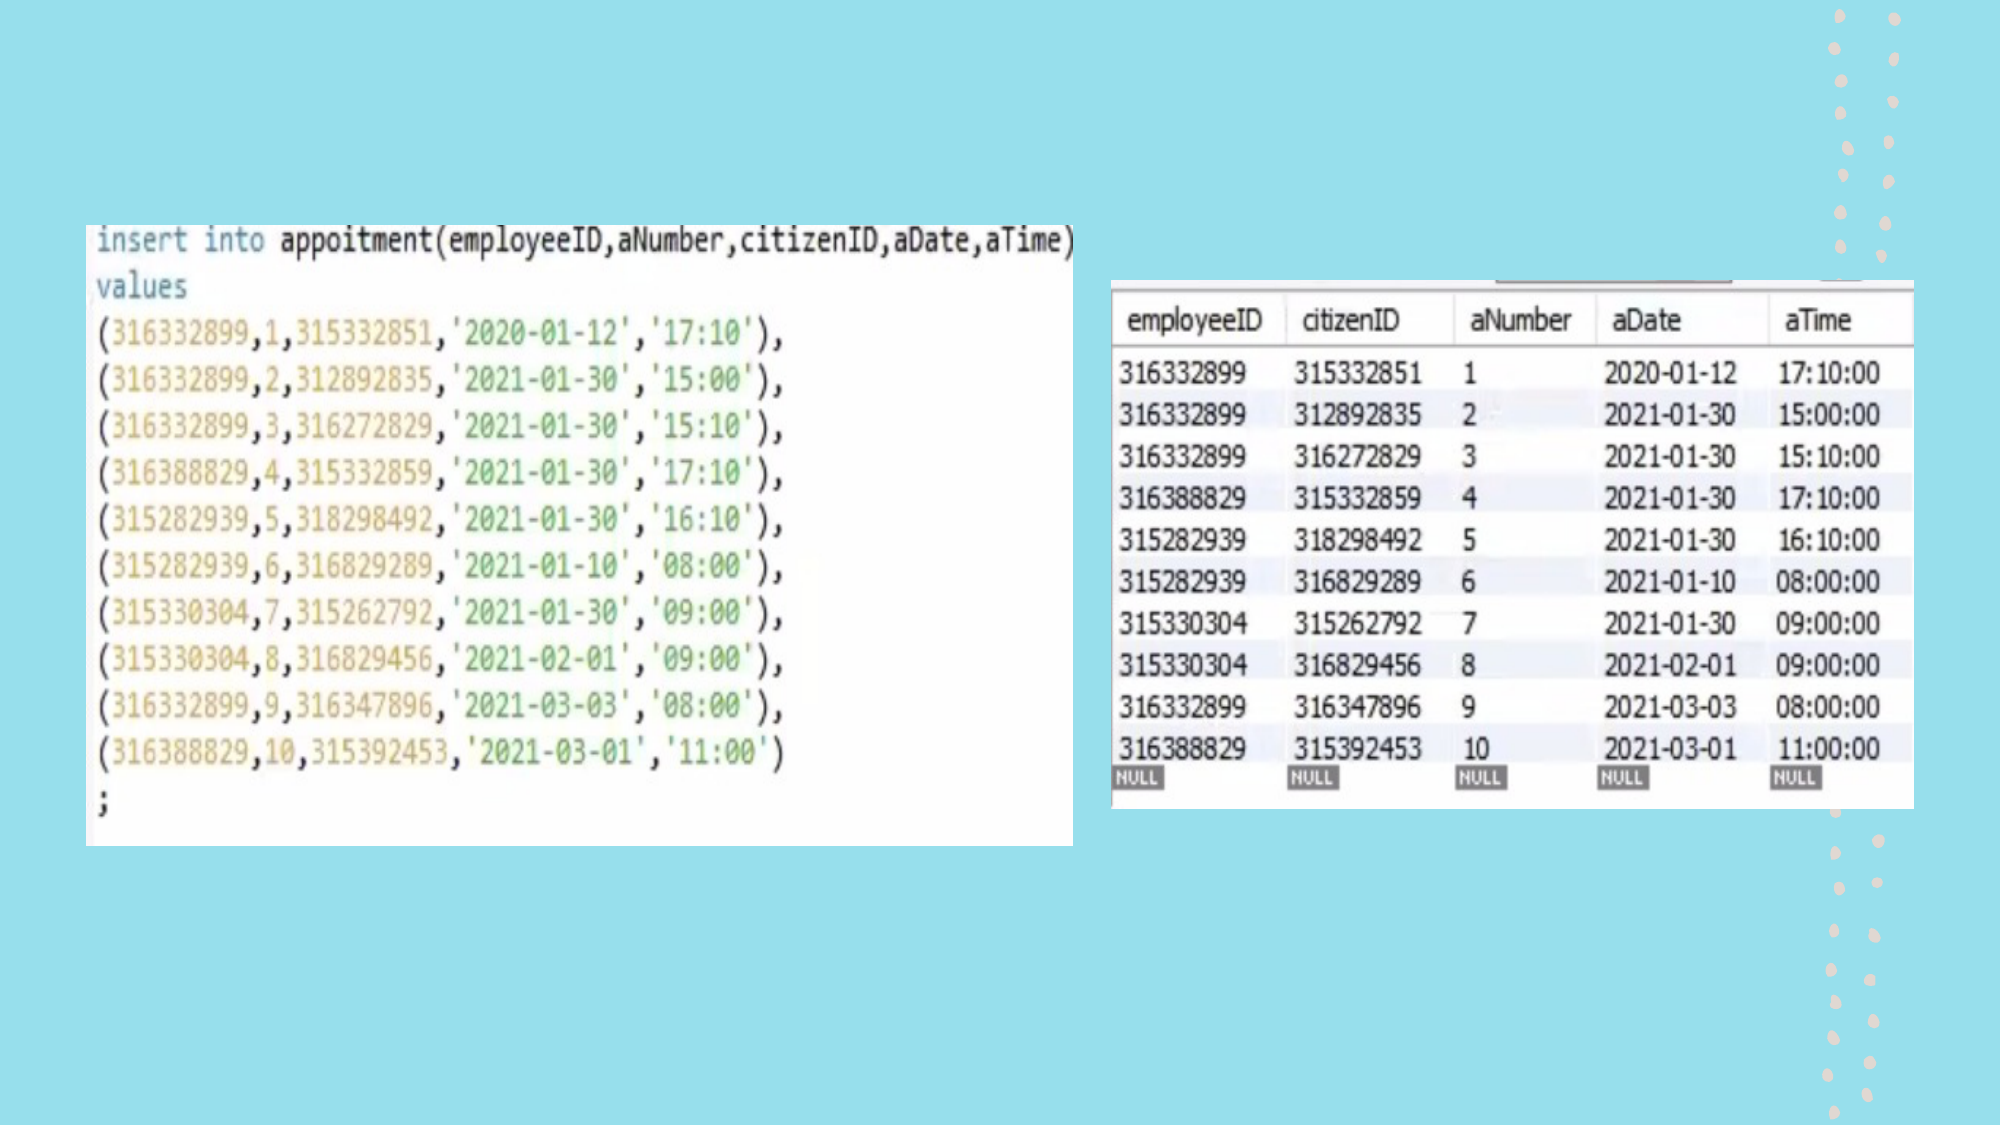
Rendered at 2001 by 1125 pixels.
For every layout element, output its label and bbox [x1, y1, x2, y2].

picture [1111, 280, 1914, 809]
picture [86, 225, 1073, 846]
